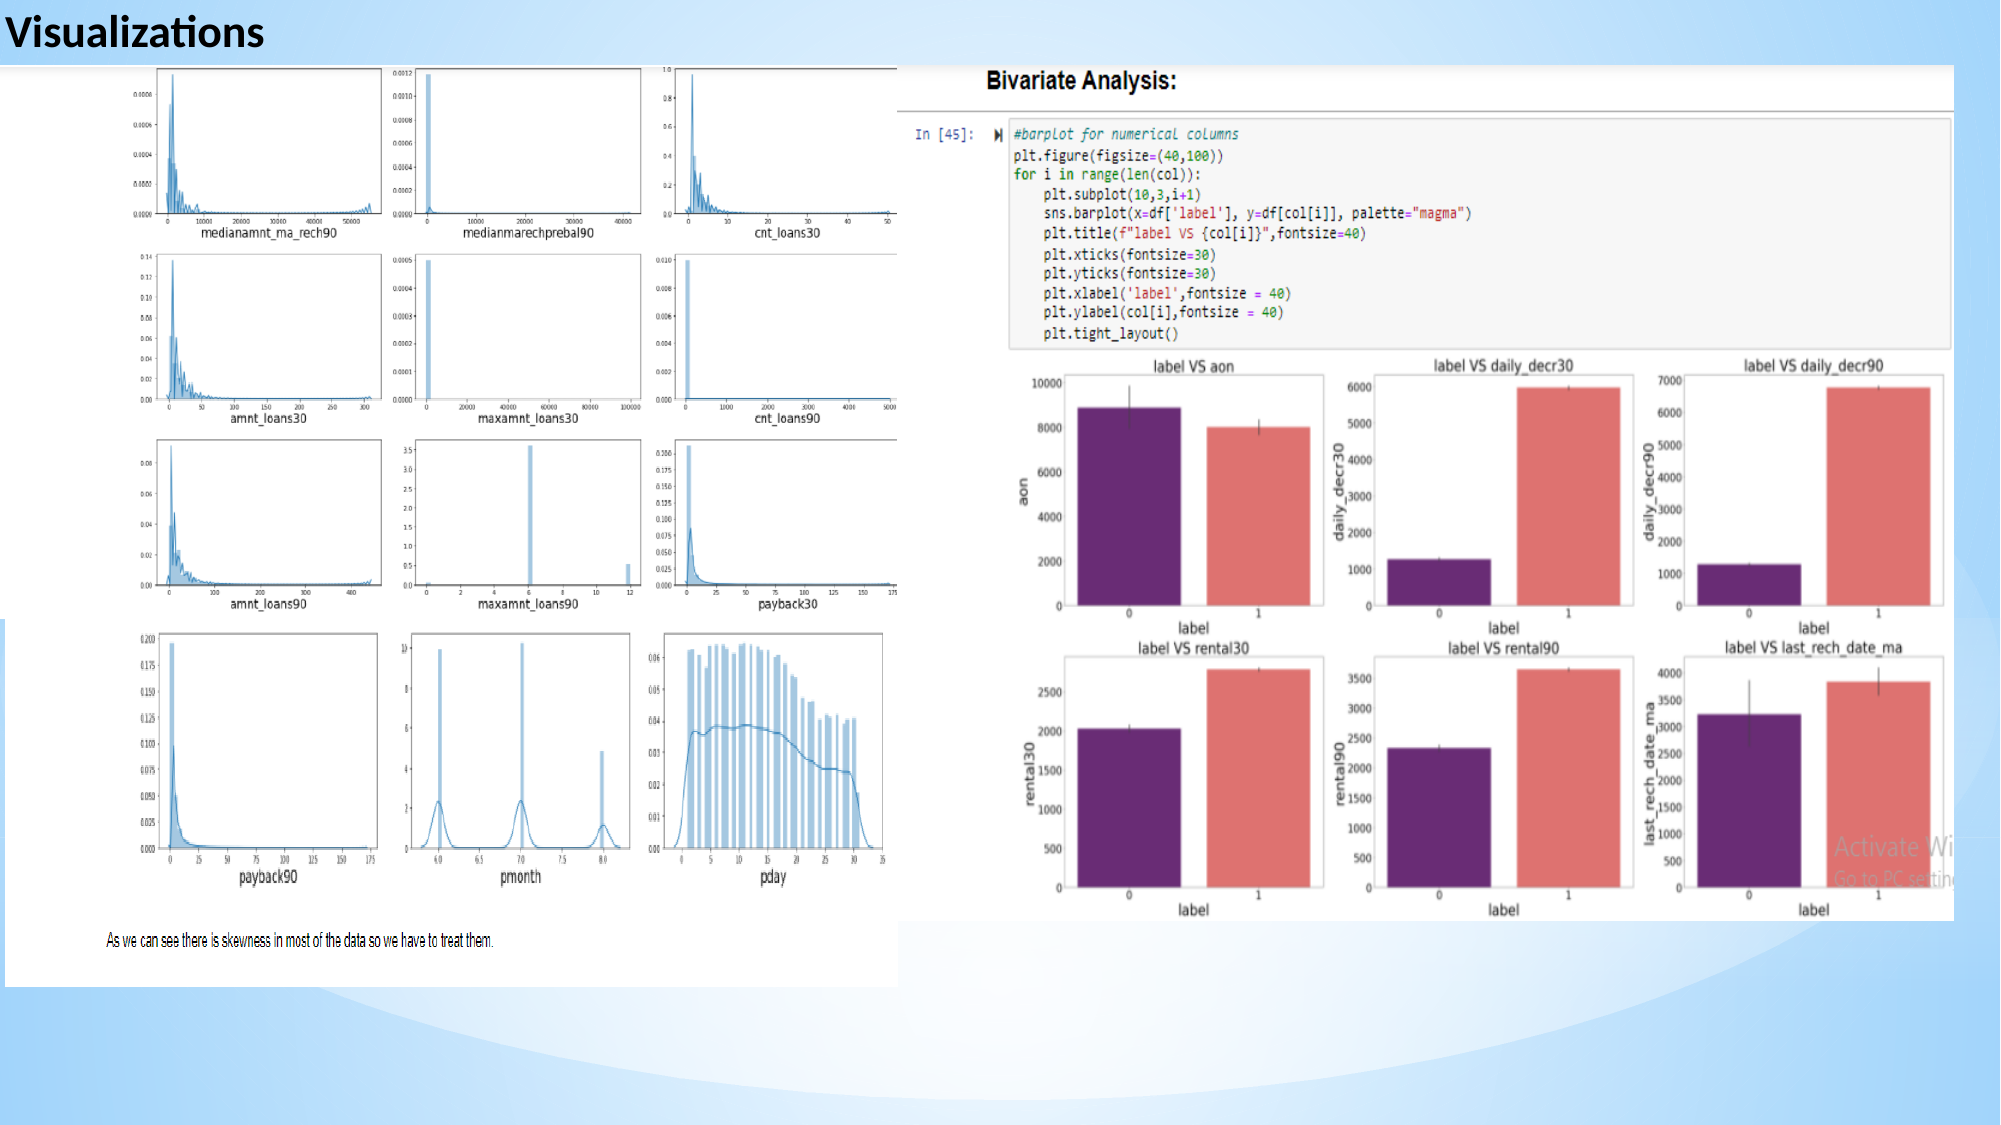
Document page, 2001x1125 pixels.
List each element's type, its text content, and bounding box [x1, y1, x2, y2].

text_box Visualizations [0, 0, 992, 63]
picture [0, 65, 1954, 987]
